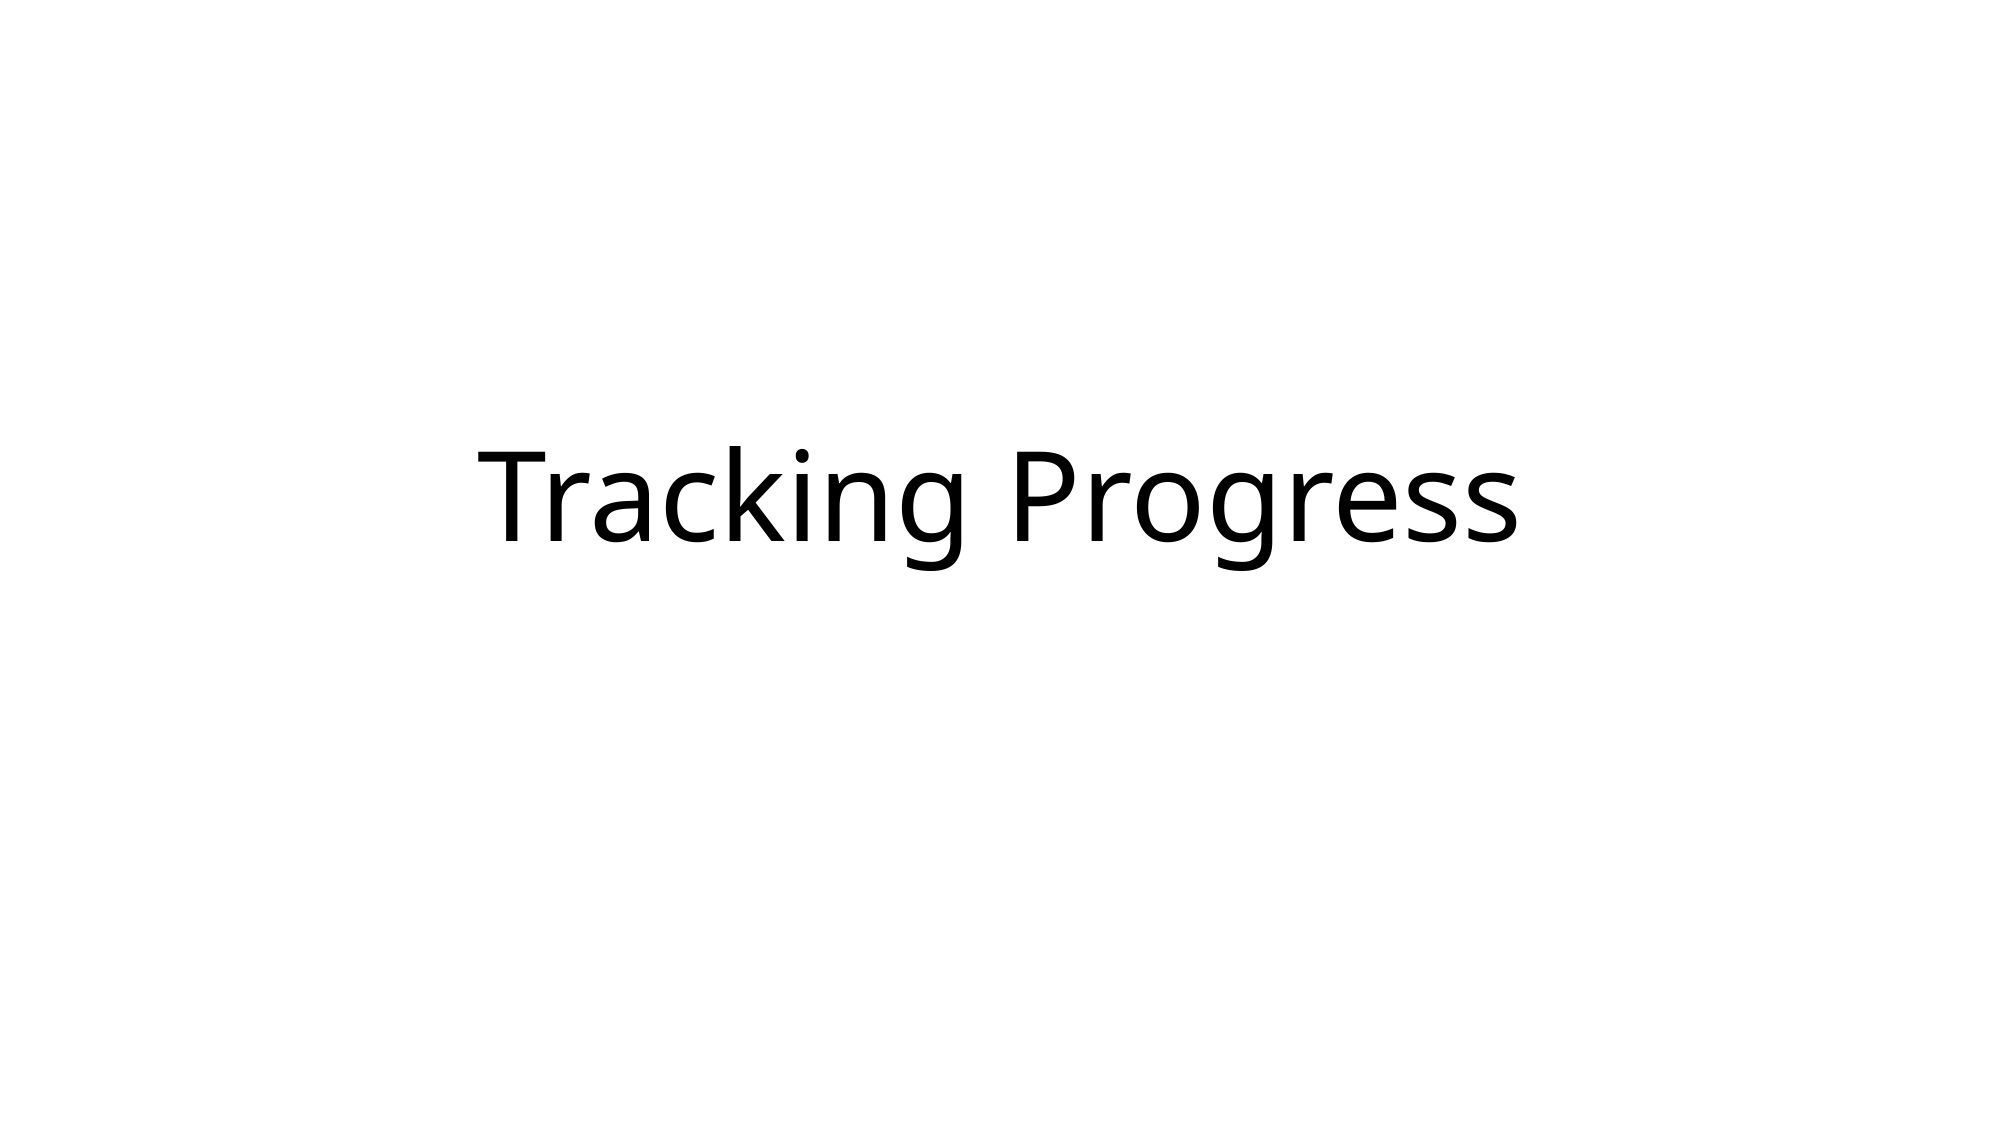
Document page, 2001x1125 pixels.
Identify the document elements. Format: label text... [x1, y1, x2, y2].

title Tracking Progress [249, 184, 1750, 576]
